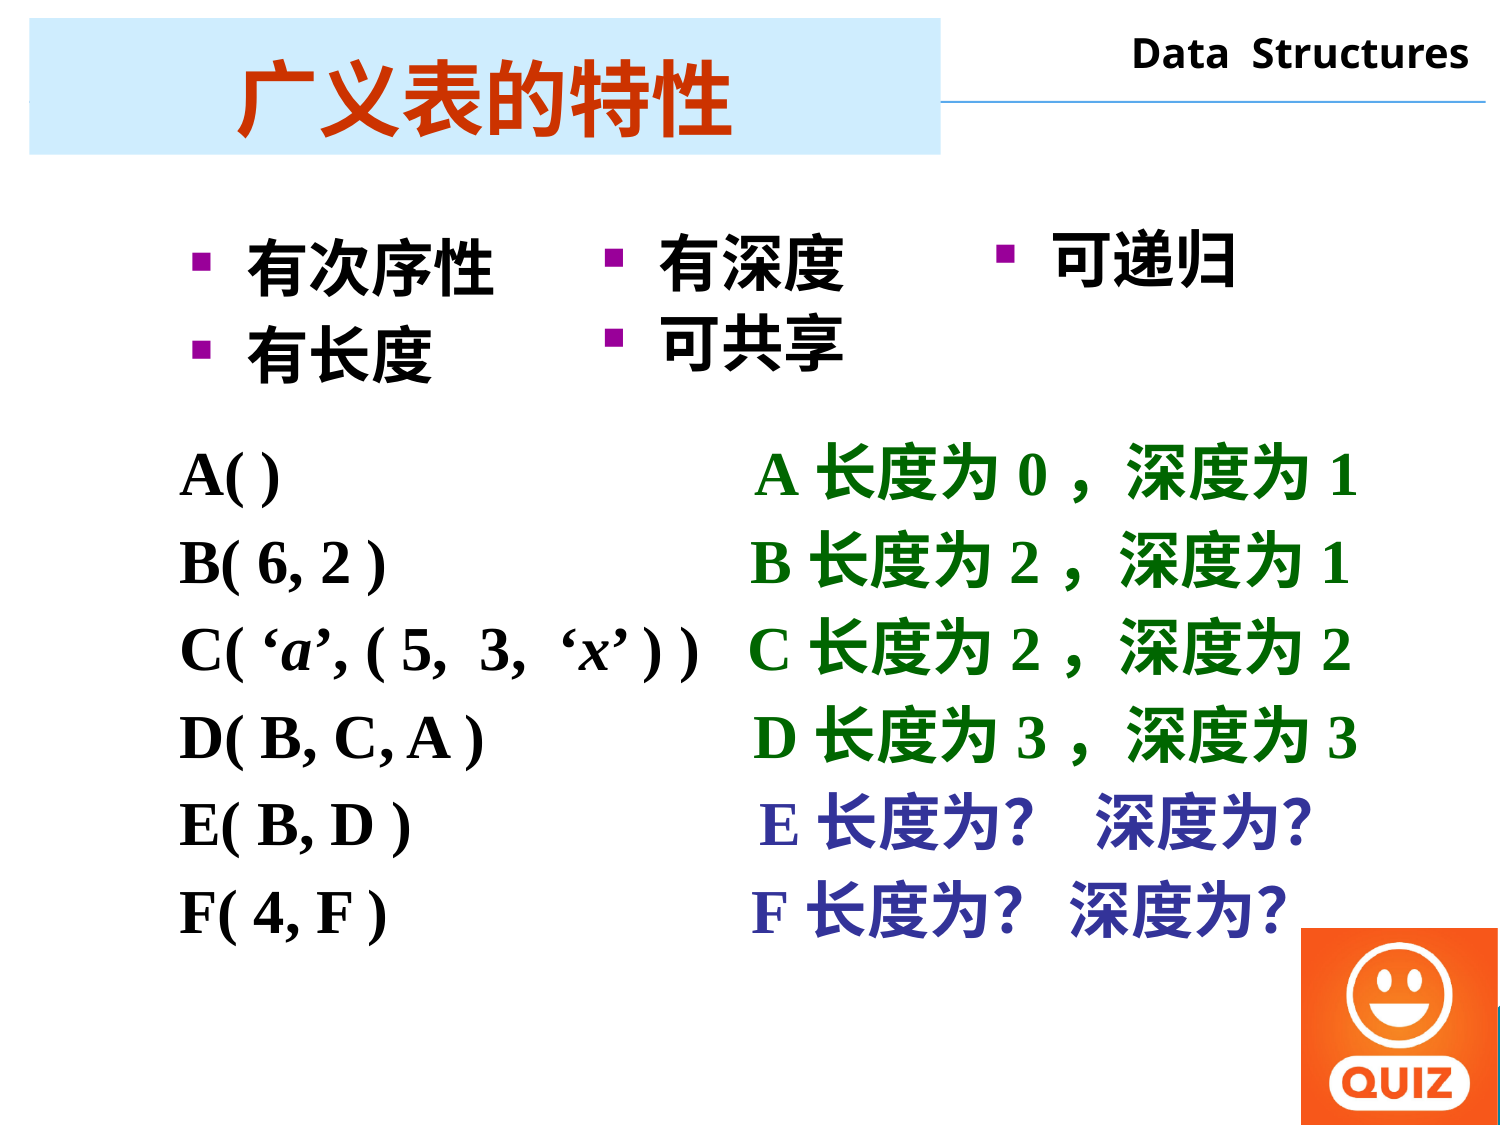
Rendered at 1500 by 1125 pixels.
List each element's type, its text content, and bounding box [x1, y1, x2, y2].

text_box 有深度 可共享 [587, 224, 1013, 414]
picture [1301, 928, 1498, 1125]
title 广义表的特性 [29, 18, 941, 155]
text_box A( ) A长度为0，深度为1 B( 6, 2 ) B长度为2，深度为1 C( ‘a’, ( 5, 3, ‘x’ ) ) C长度为2，深度为2 D( B, C, A ) D长度为3，深度为3 E( B, D ) E长度为？ 深度为？ F( 4, F ) F长度为？ 深度为？ [164, 425, 1436, 953]
list 有次序性 有长度 [174, 221, 560, 425]
text_box 可递归 [979, 220, 1405, 373]
